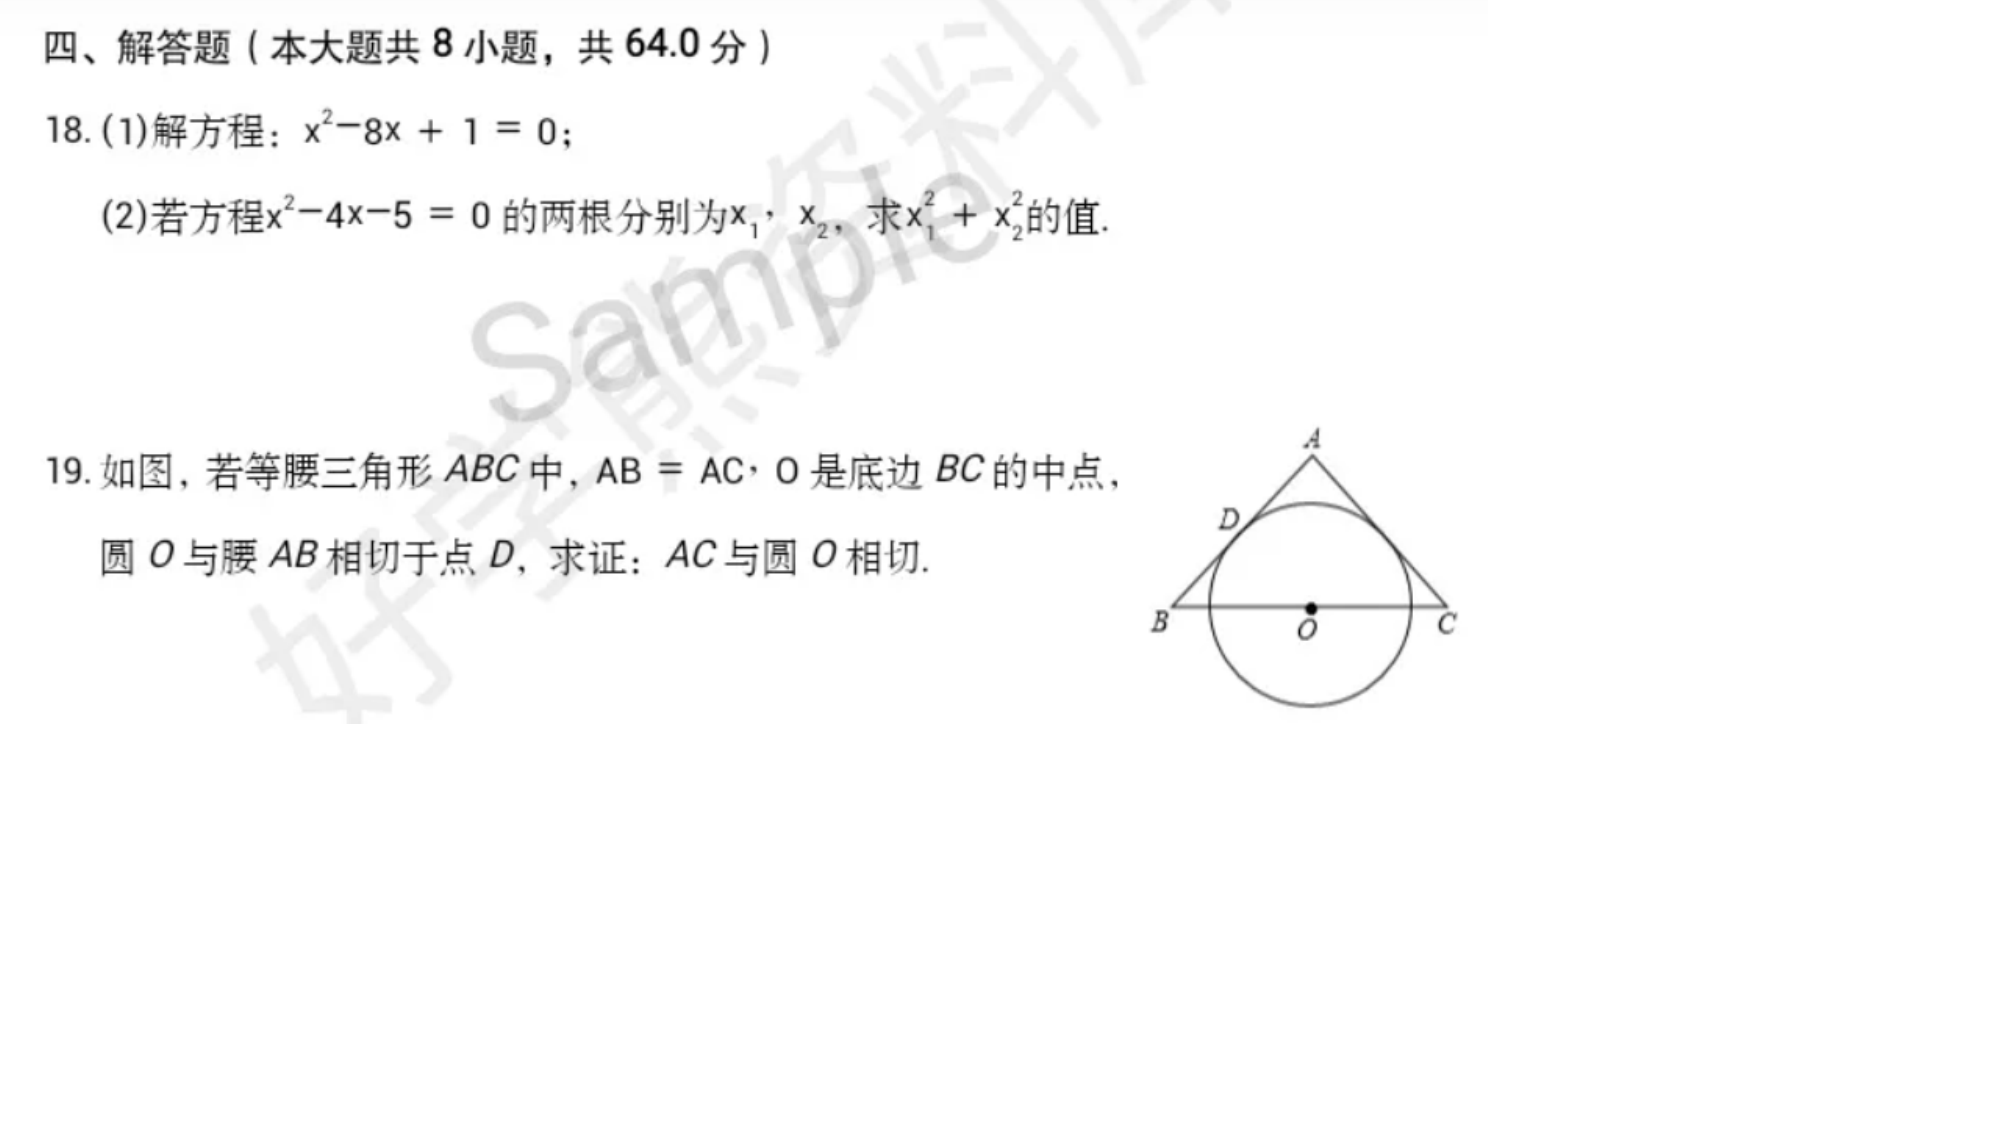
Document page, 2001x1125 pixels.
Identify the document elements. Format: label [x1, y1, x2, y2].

picture [0, 0, 1488, 724]
